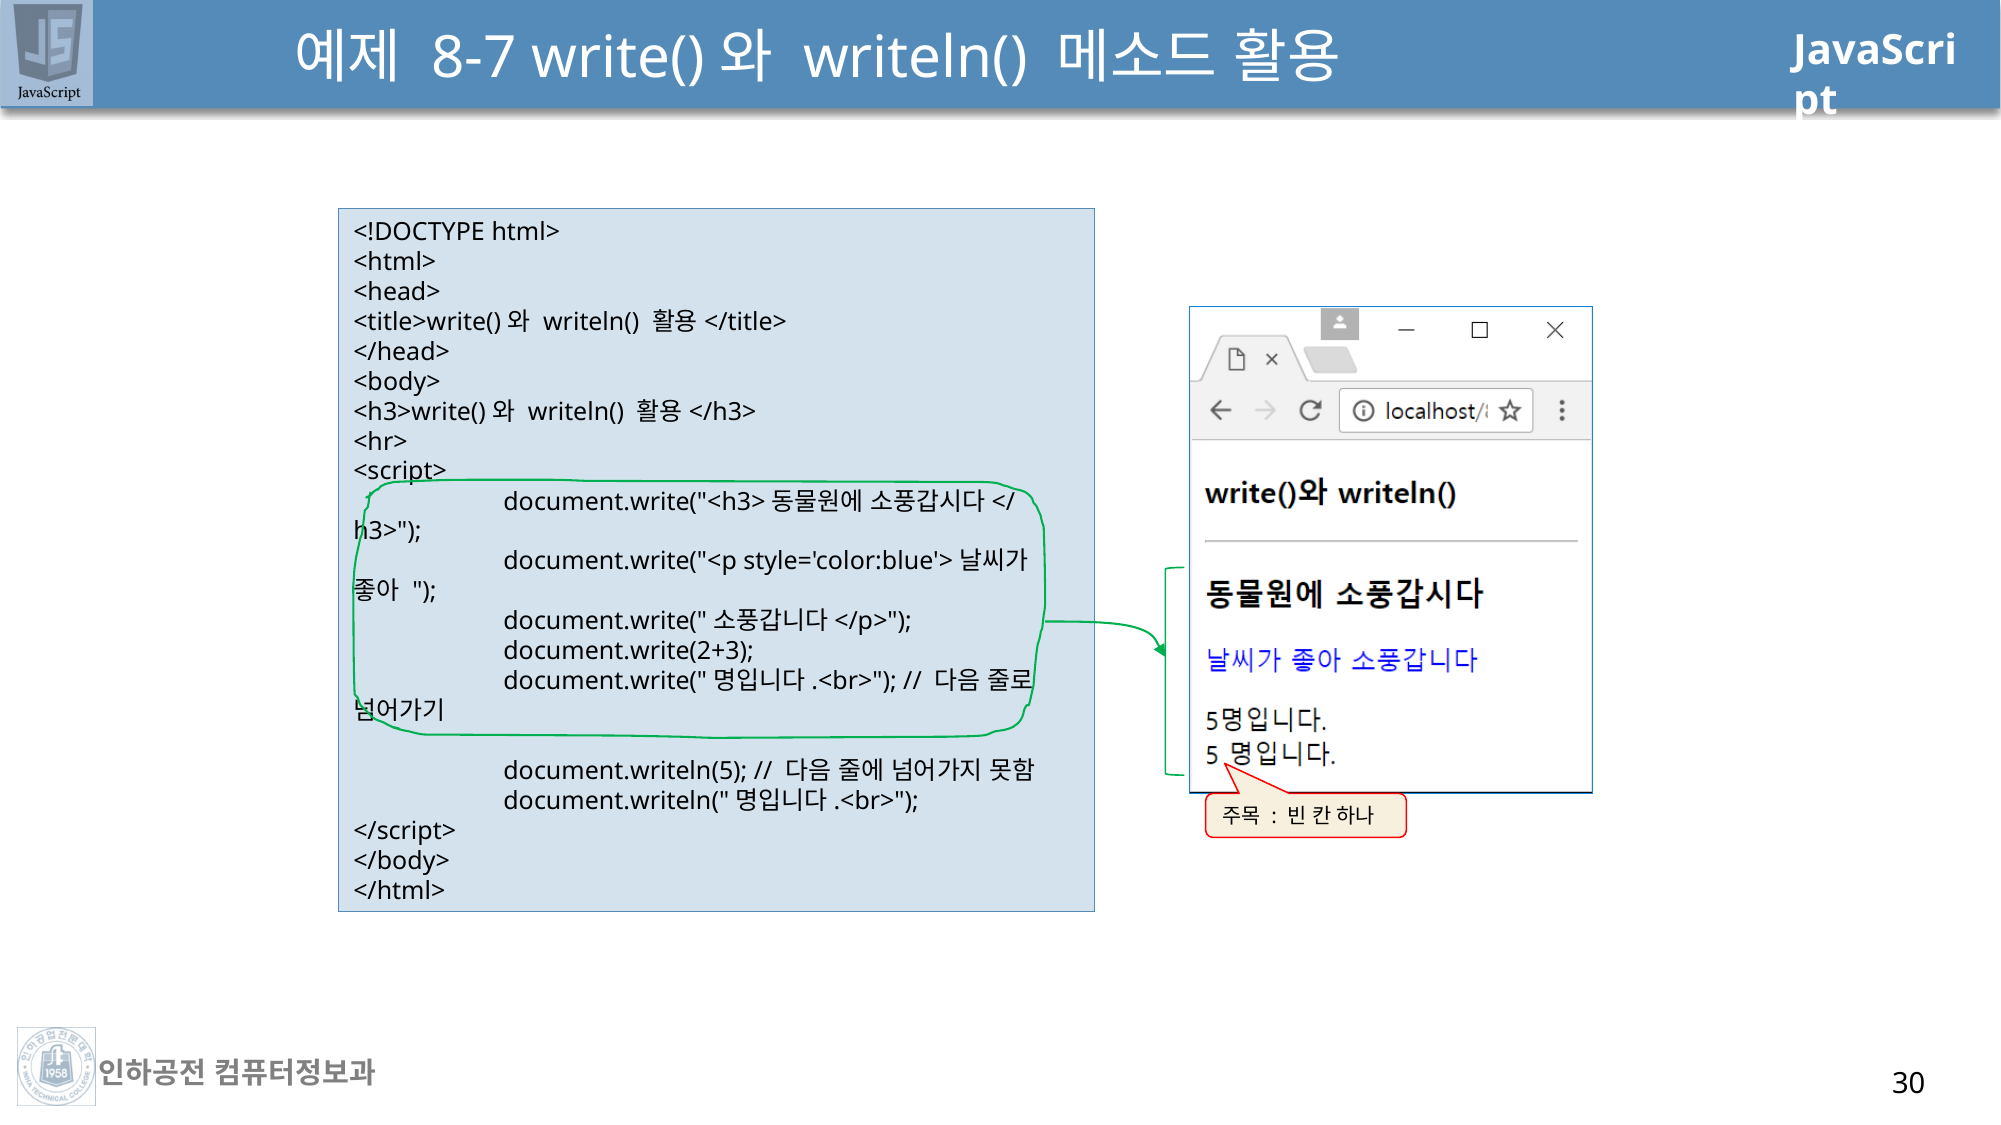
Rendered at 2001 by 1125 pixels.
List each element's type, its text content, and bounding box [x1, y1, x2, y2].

text_box [1164, 566, 1182, 776]
text_box 주목 : 빈 칸 하나 [1205, 805, 1407, 838]
text_box [1045, 619, 1166, 657]
text_box [351, 478, 1047, 740]
title 예제 8-7 write()와 writeln() 메소드 활용 [279, 7, 1390, 102]
text_box <!DOCTYPE html> <html> <head> <title>write()와 writeln() 활용</title> </head> <body> <h3>write()와 writeln() 활용</h3> <hr> <script> document.write("<h3>동물원에 소풍갑시다</h3>"); document.write("<p style='color:blue'>날씨가 좋아 "); document.write("소풍갑니다</p>"); document.write(2+3); document.write("명입니다.<br>"); // 다음 줄로 넘어가기 document.writeln(5); // 다음 줄에 넘어가지 못함 document.writeln("명입니다.<br>"); </script> </body> </html> [338, 208, 1095, 912]
picture [1188, 306, 1594, 794]
